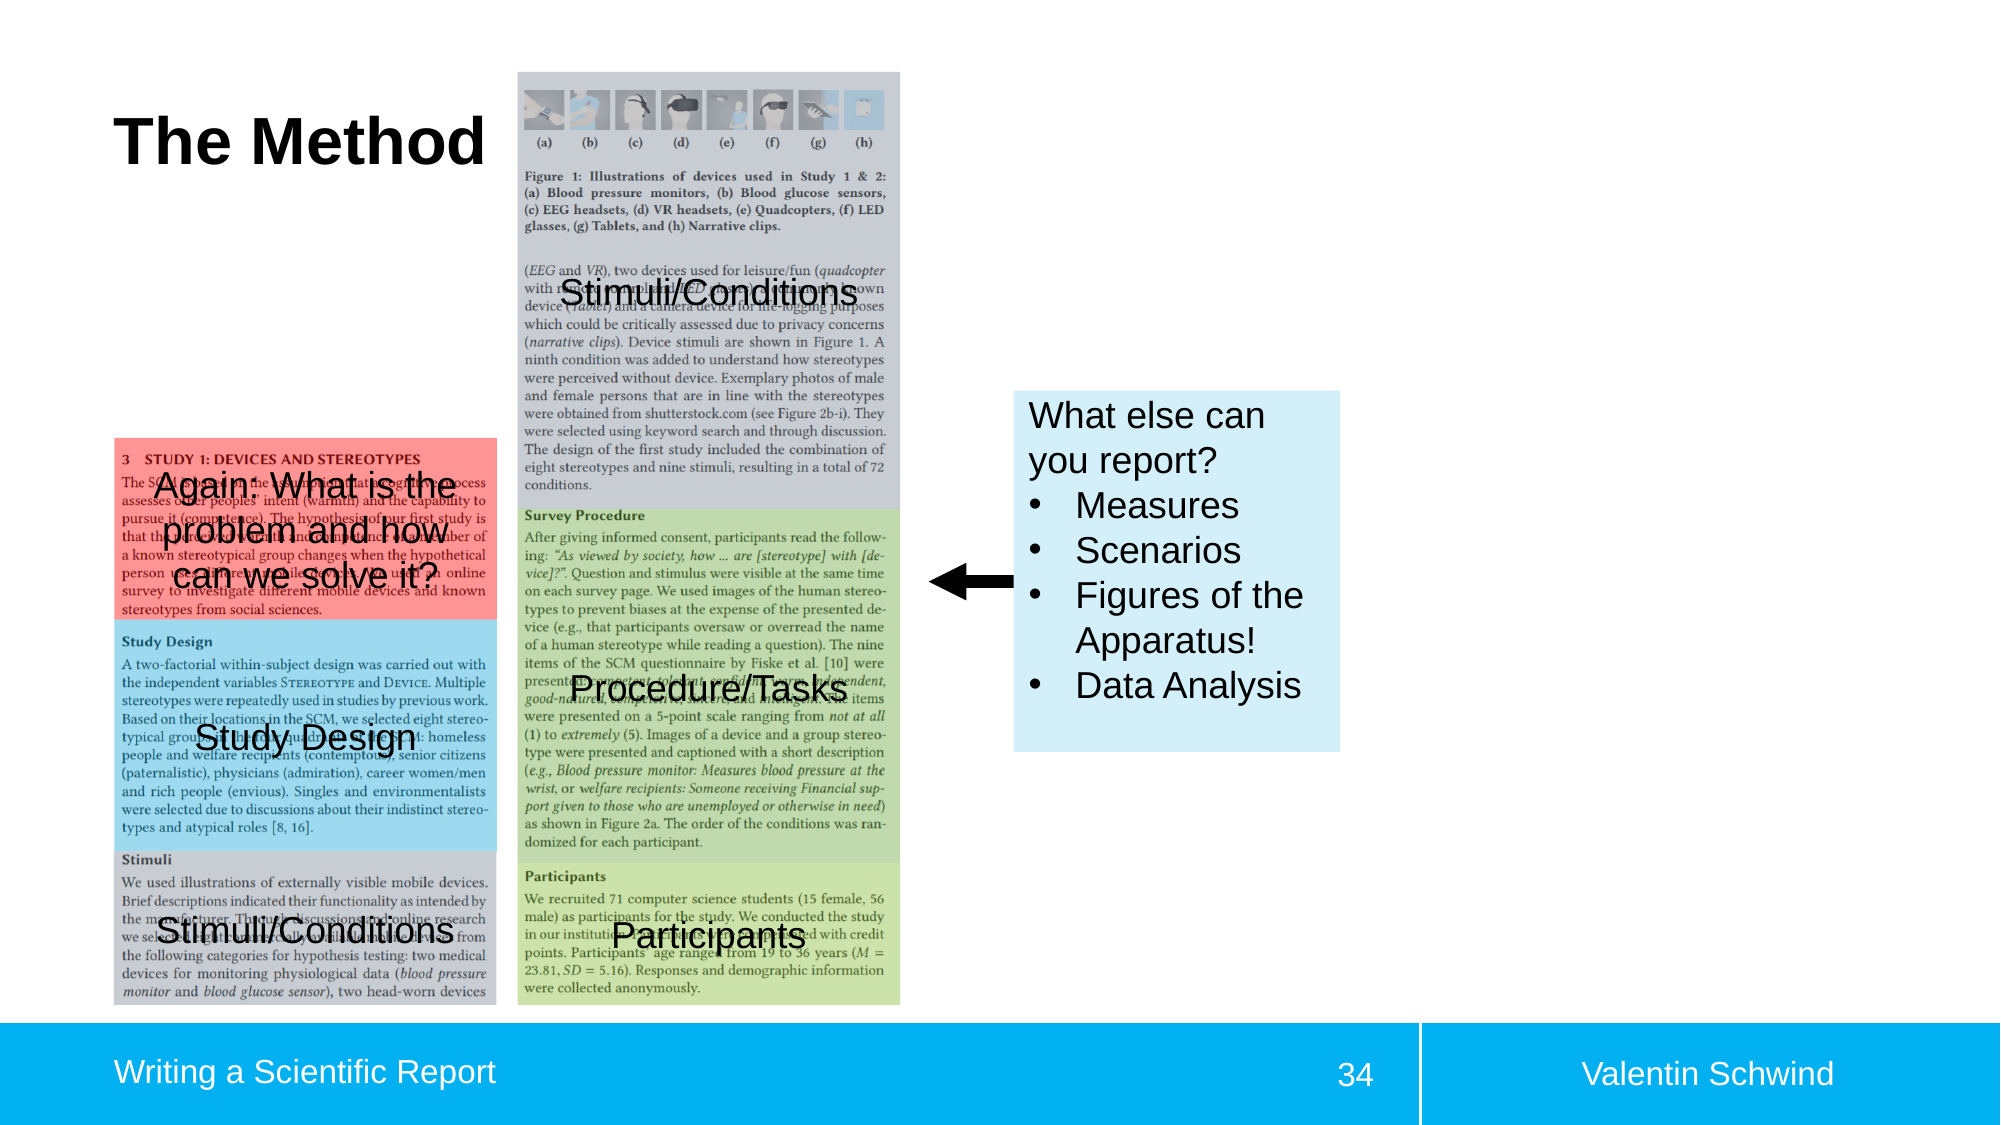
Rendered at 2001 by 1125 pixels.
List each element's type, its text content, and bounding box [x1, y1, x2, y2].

footer Valentin Schwind [1442, 1042, 1975, 1102]
text_box Participants [517, 862, 901, 1006]
picture [114, 437, 497, 1005]
list Writing a Scientific Report [114, 1042, 1035, 1103]
slide_number 34 [1260, 1043, 1390, 1104]
picture [517, 88, 896, 852]
title The Method [114, 19, 1420, 179]
text_box What else can you report? Measures Scenarios Figures of the Apparatus! Data Analysis [1013, 390, 1341, 753]
text_box Stimuli/Conditions [517, 71, 901, 510]
text_box Procedure/Tasks [517, 510, 901, 862]
picture [517, 863, 896, 1006]
